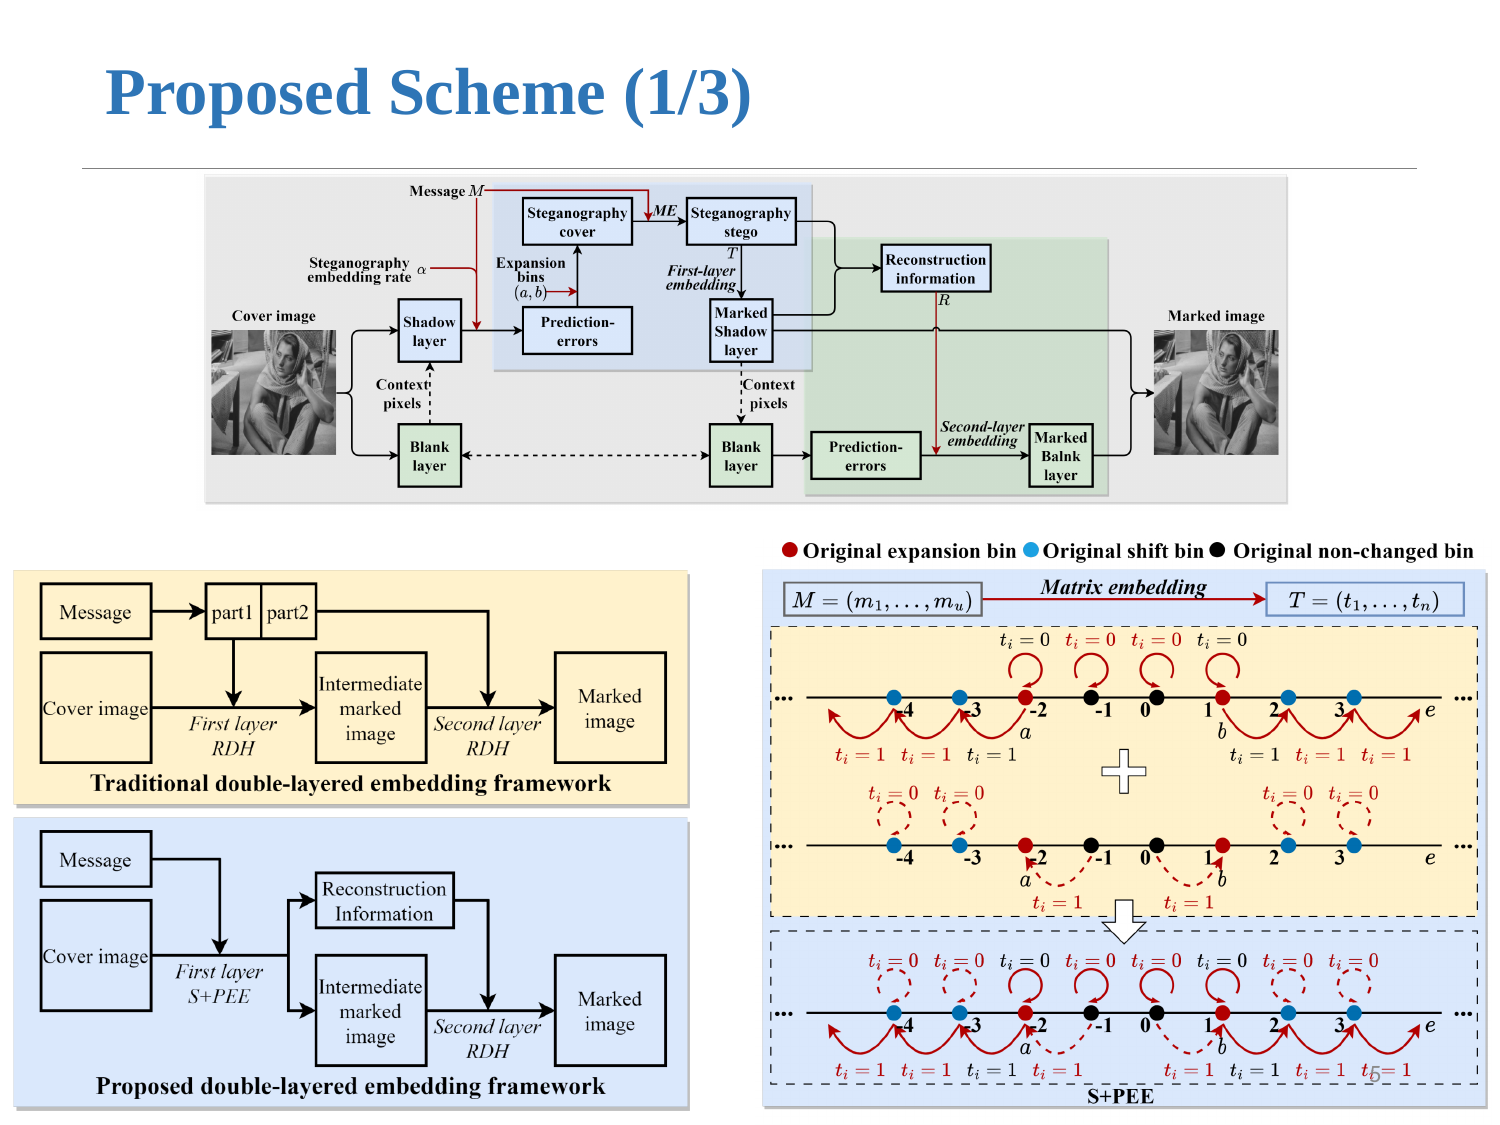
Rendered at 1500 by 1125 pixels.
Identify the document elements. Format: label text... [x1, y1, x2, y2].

picture [196, 170, 1292, 511]
picture [755, 539, 1492, 1125]
text_box Proposed Scheme (1/3) [90, 30, 1385, 156]
picture [7, 565, 694, 1116]
